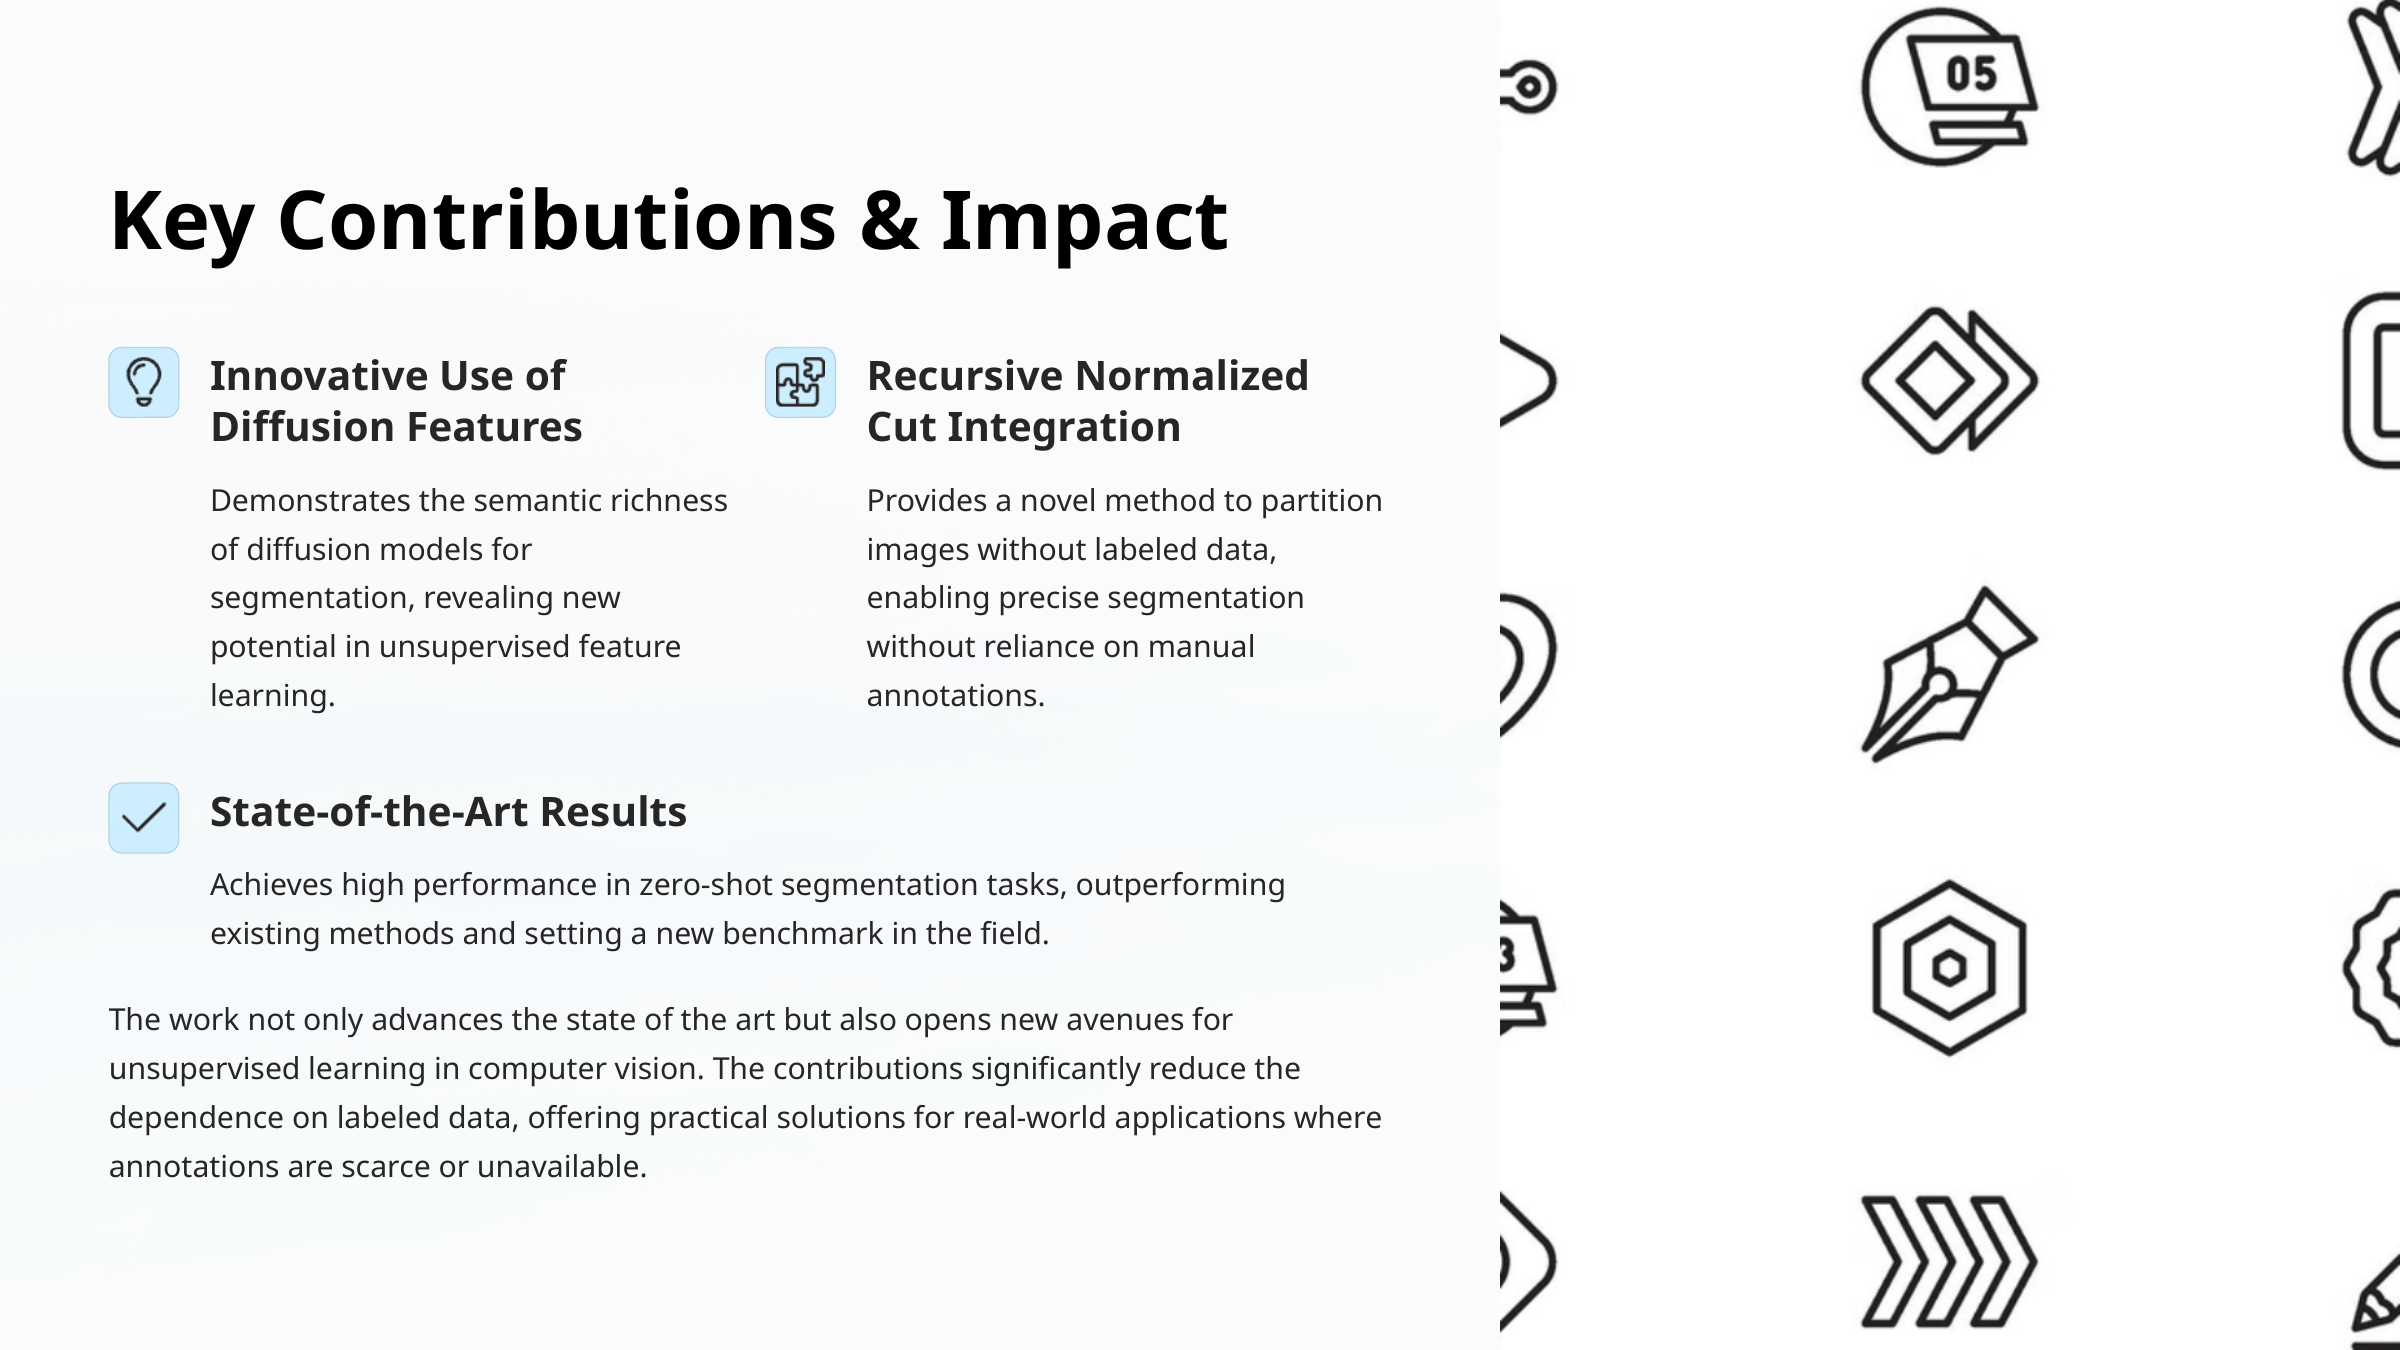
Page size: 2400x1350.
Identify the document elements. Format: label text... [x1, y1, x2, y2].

picture [119, 787, 169, 849]
text_box Innovative Use of Diffusion Features [210, 347, 735, 450]
text_box The work not only advances the state of the art but also opens new avenues for unsupervised learning in computer vision. The contributions significantly reduce the dependence on labeled data, offering practical solutions for real-world applications where annotations are scarce or unavailable. [108, 987, 1391, 1187]
text_box [765, 347, 836, 418]
text_box Demonstrates the semantic richness of diffusion models for segmentation, revealing new potential in unsupervised feature learning. [210, 468, 735, 717]
picture [1499, 0, 2400, 1350]
text_box [108, 347, 179, 418]
picture [119, 351, 169, 414]
text_box Provides a novel method to partition images without labeled data, enabling precise segmentation without reliance on manual annotations. [866, 468, 1392, 717]
text_box [108, 783, 179, 854]
text_box Recursive Normalized Cut Integration [866, 347, 1392, 450]
picture [776, 351, 825, 414]
text_box State-of-the-Art Results [209, 783, 653, 834]
text_box Achieves high performance in zero-shot segmentation tasks, outperforming existing methods and setting a new benchmark in the field. [210, 852, 1392, 953]
text_box Key Contributions & Impact [108, 163, 1154, 266]
